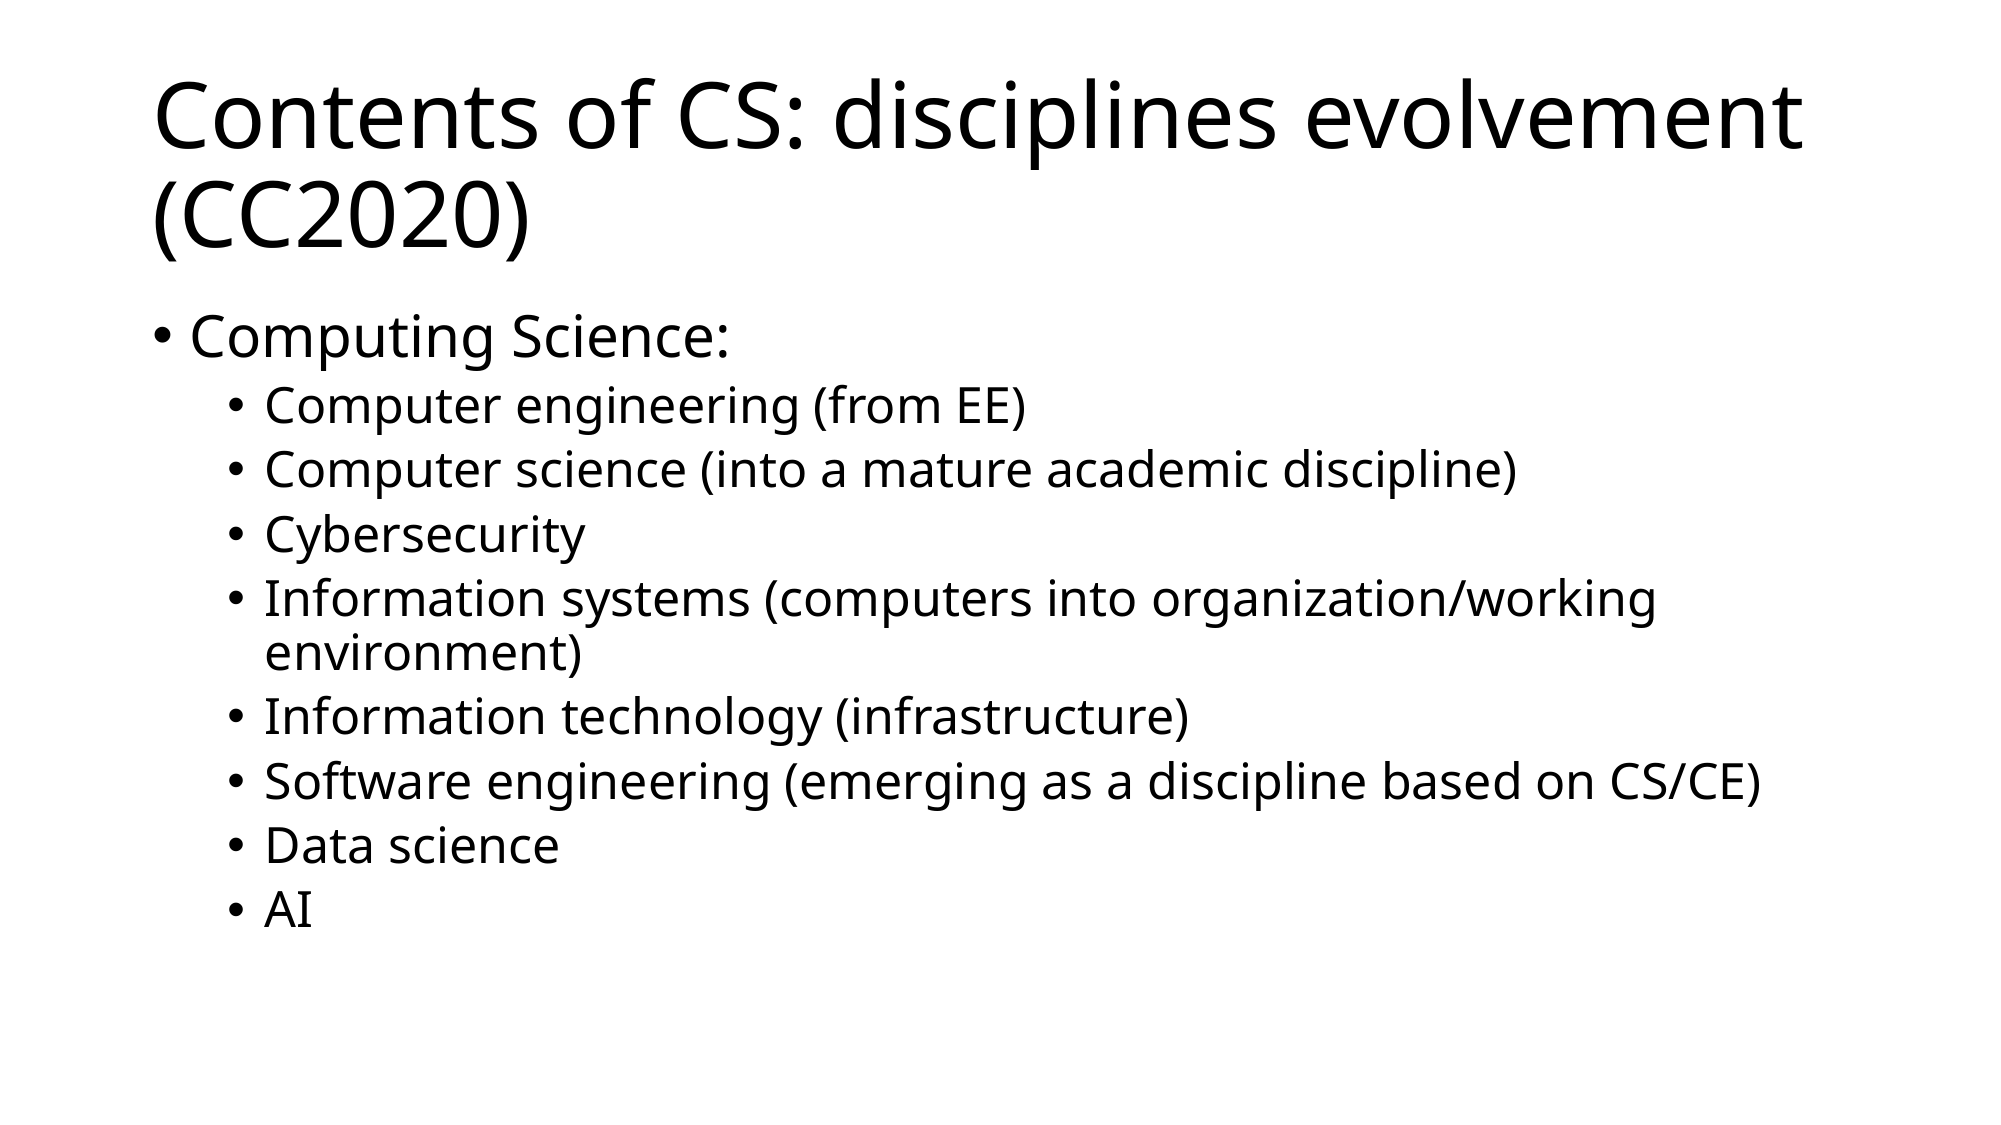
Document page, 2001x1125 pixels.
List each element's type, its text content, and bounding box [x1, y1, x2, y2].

list Computing Science: Computer engineering (from EE) Computer science (into a mature academic discipline) Cybersecurity Information systems (computers into organization/working environment) Information technology (infrastructure) Software engineering (emerging as a discipline based on CS/CE) Data science AI [137, 299, 1863, 1014]
title Contents of CS: disciplines evolvement (CC2020) [137, 59, 1863, 278]
